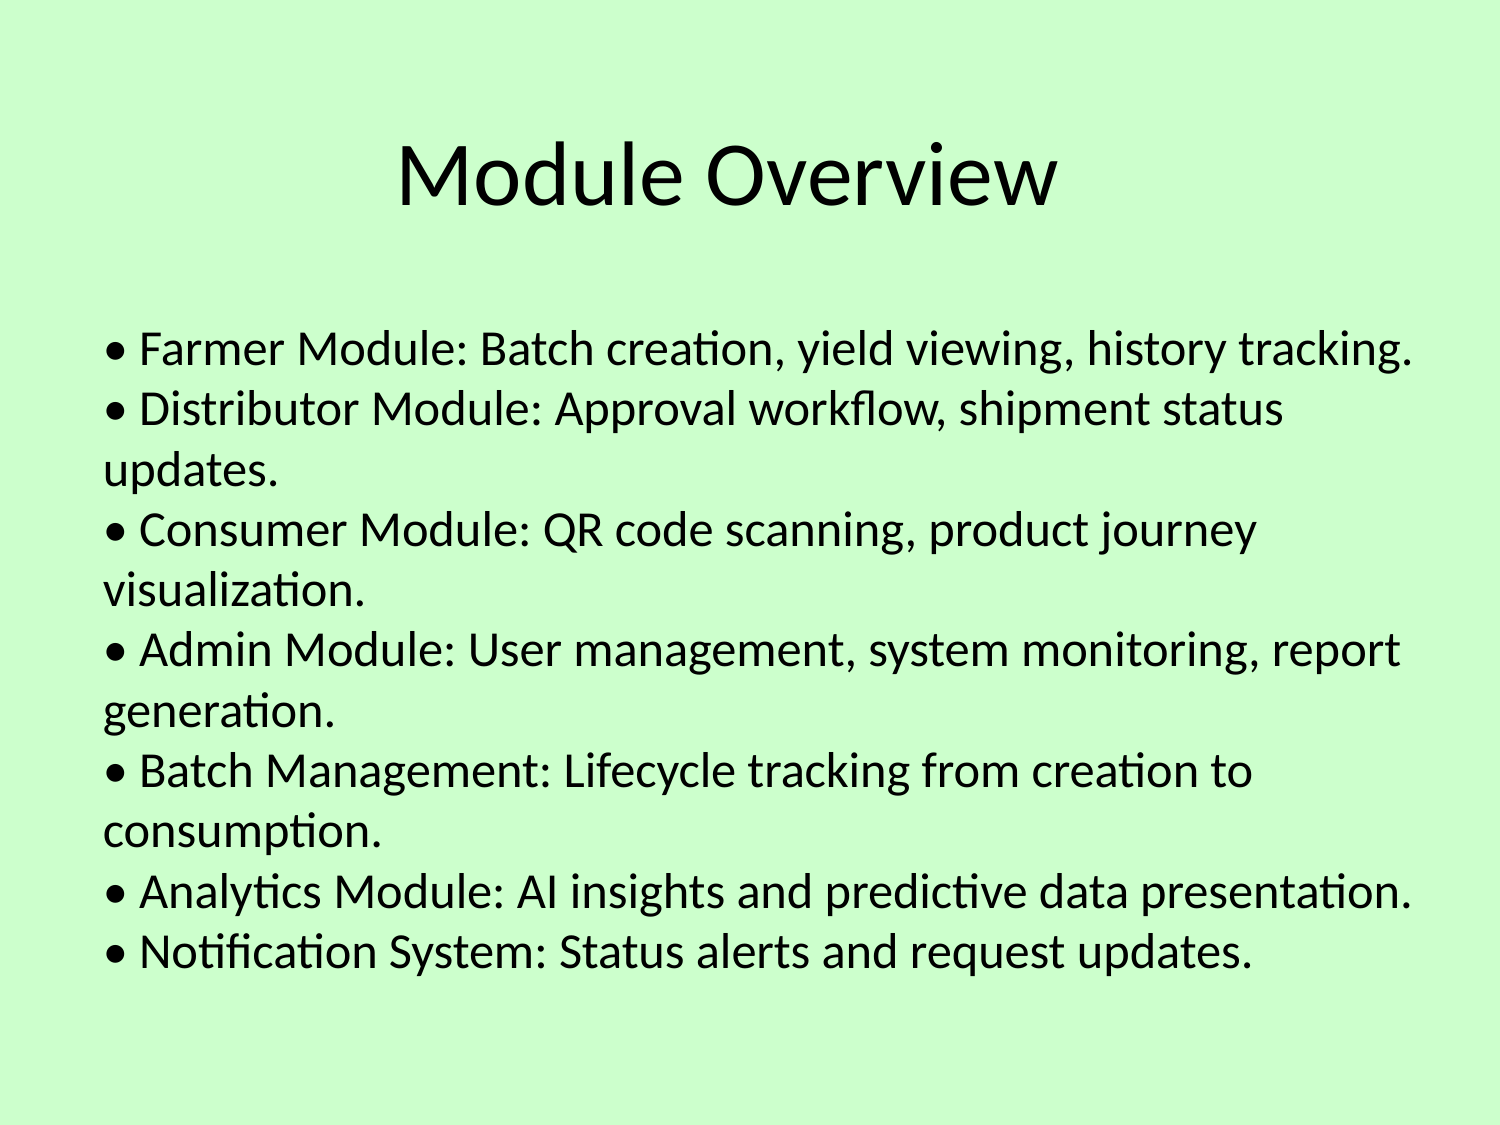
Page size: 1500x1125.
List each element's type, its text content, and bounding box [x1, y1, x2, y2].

list • Farmer Module: Batch creation, yield viewing, history tracking. • Distributor Module: Approval workflow, shipment status updates. • Consumer Module: QR code scanning, product journey visualization. • Admin Module: User management, system monitoring, report generation. • Batch Management: Lifecycle tracking from creation to consumption. • Analytics Module: AI insights and predictive data presentation. • Notification System: Status alerts and request updates. [87, 307, 1438, 1051]
title Module Overview [52, 74, 1403, 263]
